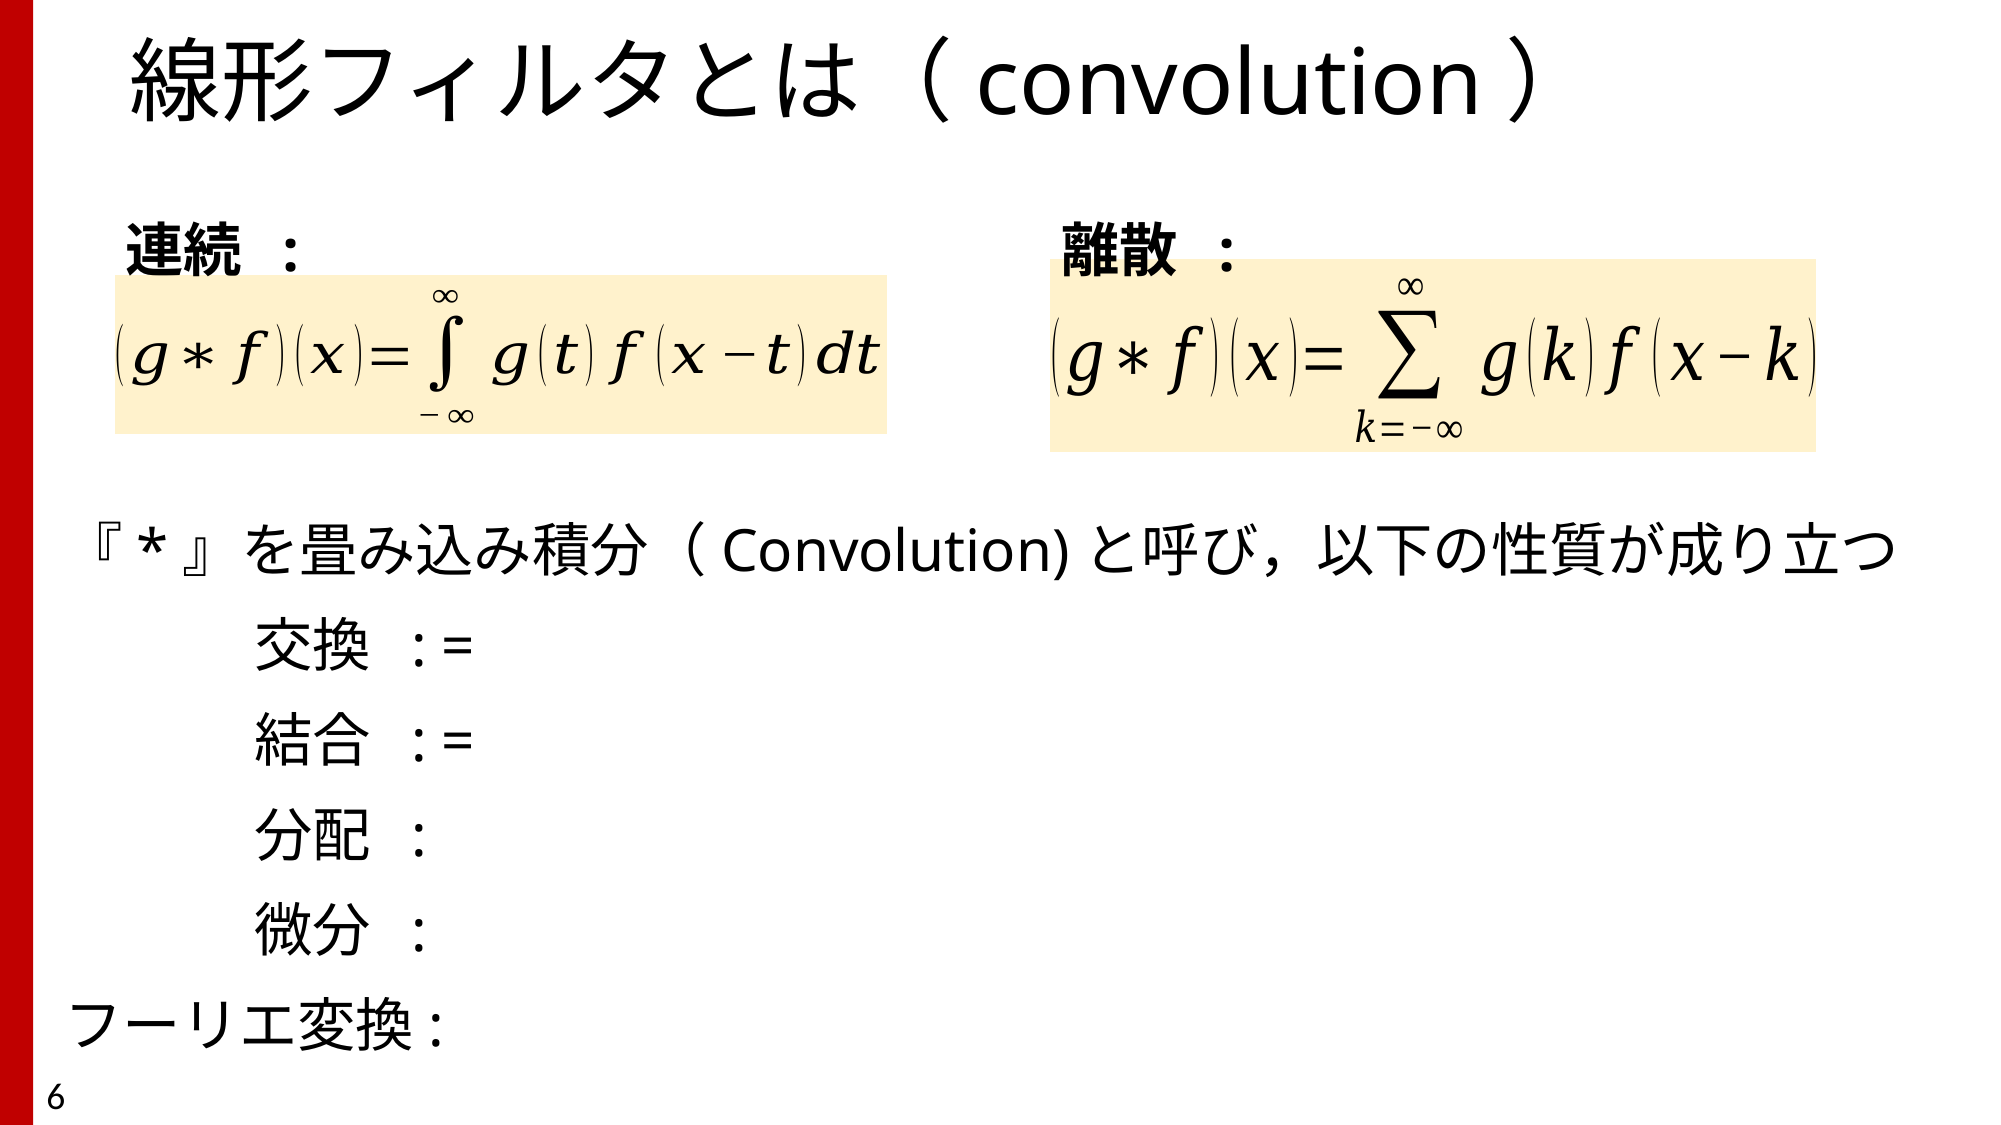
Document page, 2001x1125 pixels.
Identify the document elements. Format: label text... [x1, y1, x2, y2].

slide_number 6 [31, 1064, 482, 1125]
text_box 離散 : [1046, 205, 1266, 291]
title 線形フィルタとは（convolution） [114, 24, 1931, 145]
text_box 連続 : [110, 205, 330, 291]
